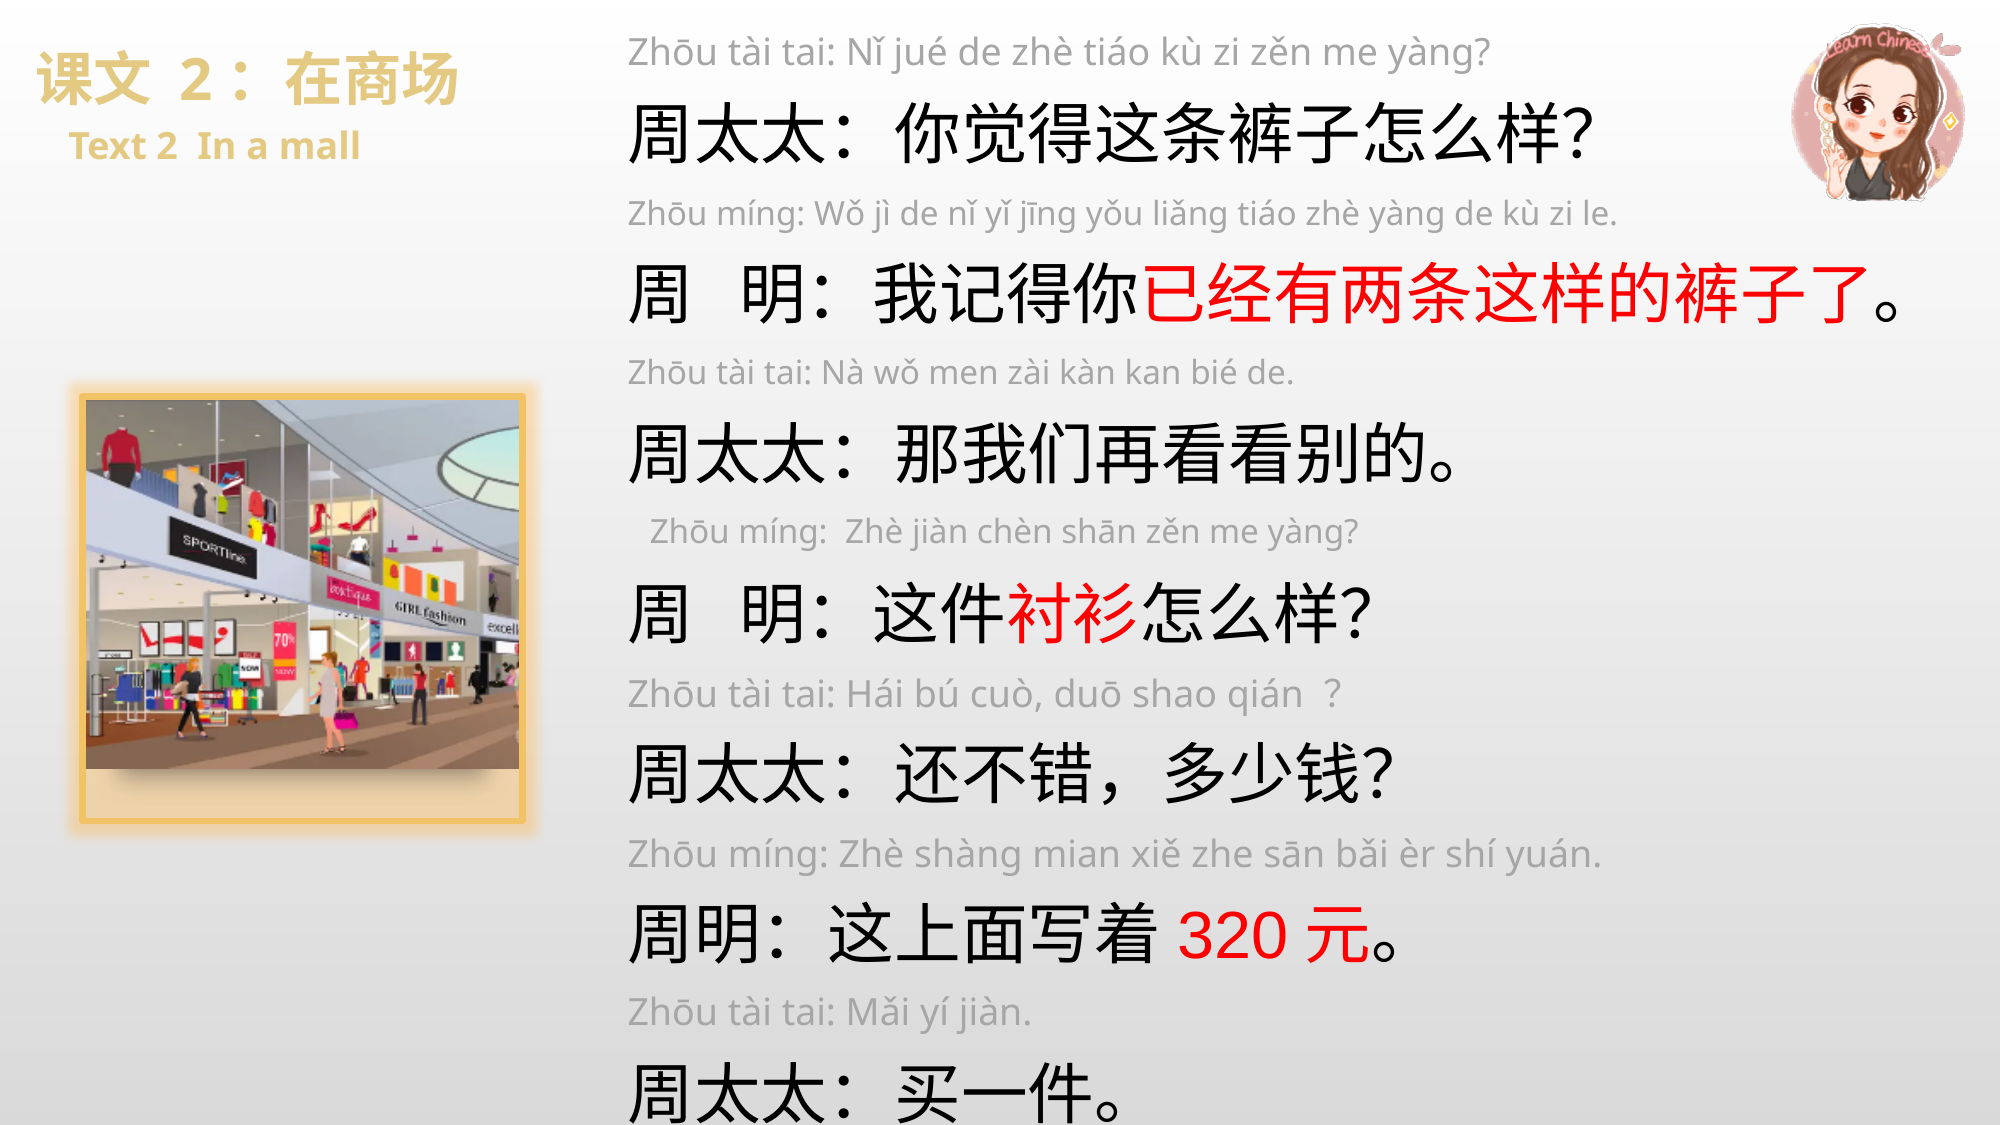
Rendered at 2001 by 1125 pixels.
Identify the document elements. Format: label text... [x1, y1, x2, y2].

text_box Zhōu tài tai: Mǎi yí jiàn. [612, 980, 1909, 1041]
text_box Zhōu míng: Wǒ jì de nǐ yǐ jīng yǒu liǎng tiáo zhè yàng de kù zi le. [612, 184, 1758, 240]
picture [1758, 0, 1998, 240]
text_box Zhōu tài tai: Nà wǒ men zài kàn kan bié de. [612, 344, 1470, 399]
text_box 周太太：你觉得这条裤子怎么样？ 周 明：我记得你已经有两条这样的裤子了。 周太太：那我们再看看别的。 周 明：这件衬衫怎么样？ 周太太：还不错，多少钱？ 周明：这上面写着320元。 周太太：买一件。 [612, 4, 2000, 1125]
text_box 课文 2：在商场 [20, 35, 475, 120]
text_box Zhōu míng: Zhè shàng mian xiě zhe sān bǎi èr shí yuán. [612, 822, 1909, 883]
picture [85, 399, 520, 818]
text_box Text 2 In a mall [53, 115, 377, 175]
text_box Zhōu míng: Zhè jiàn chèn shān zěn me yàng? [635, 503, 2000, 558]
text_box Zhōu tài tai: Nǐ jué de zhè tiáo kù zi zěn me yàng? [612, 20, 1758, 81]
text_box Zhōu tài tai: Hái bú cuò, duō shao qián ？ [612, 662, 1909, 723]
